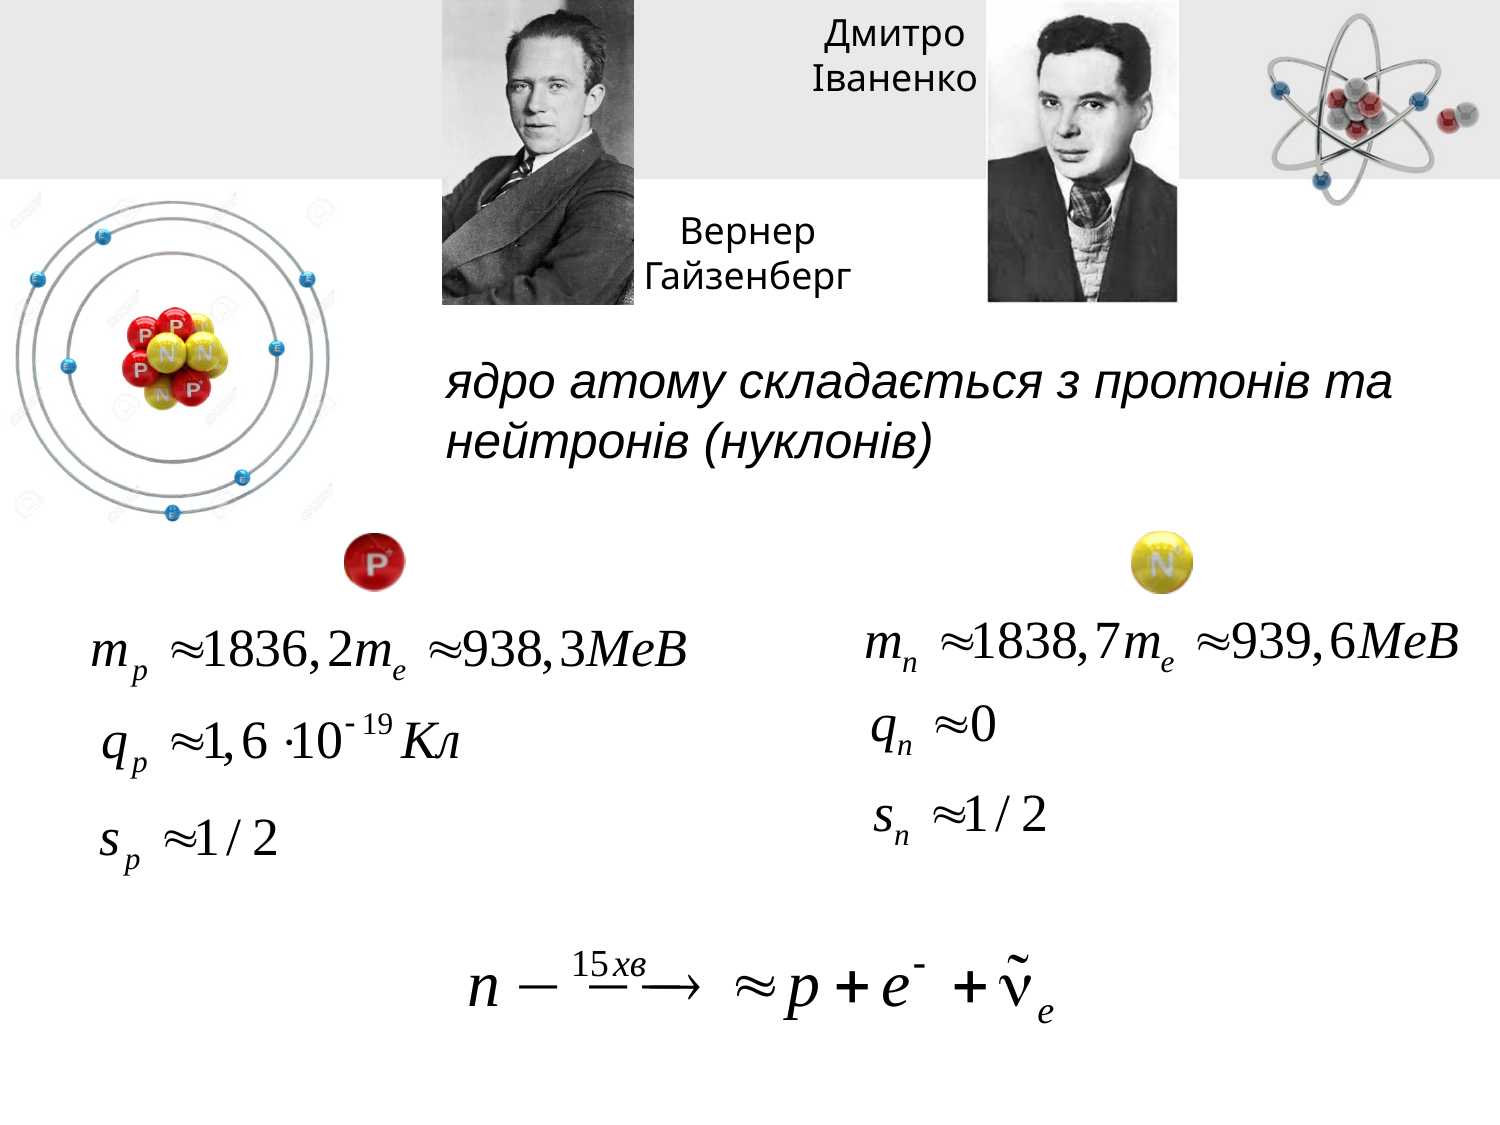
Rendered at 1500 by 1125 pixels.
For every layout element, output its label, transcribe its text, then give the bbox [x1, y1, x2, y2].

text_box Дмитро Іваненко [797, 1, 982, 107]
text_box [464, 942, 1059, 1029]
text_box Вернер Гайзенберг [640, 199, 867, 305]
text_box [861, 613, 1463, 677]
text_box ядро атому складається з протонів та нейтронів (нуклонів) [430, 341, 1435, 477]
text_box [88, 621, 692, 691]
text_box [867, 695, 999, 760]
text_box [98, 705, 464, 783]
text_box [869, 786, 1050, 850]
picture [0, 0, 1500, 1125]
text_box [96, 810, 282, 880]
